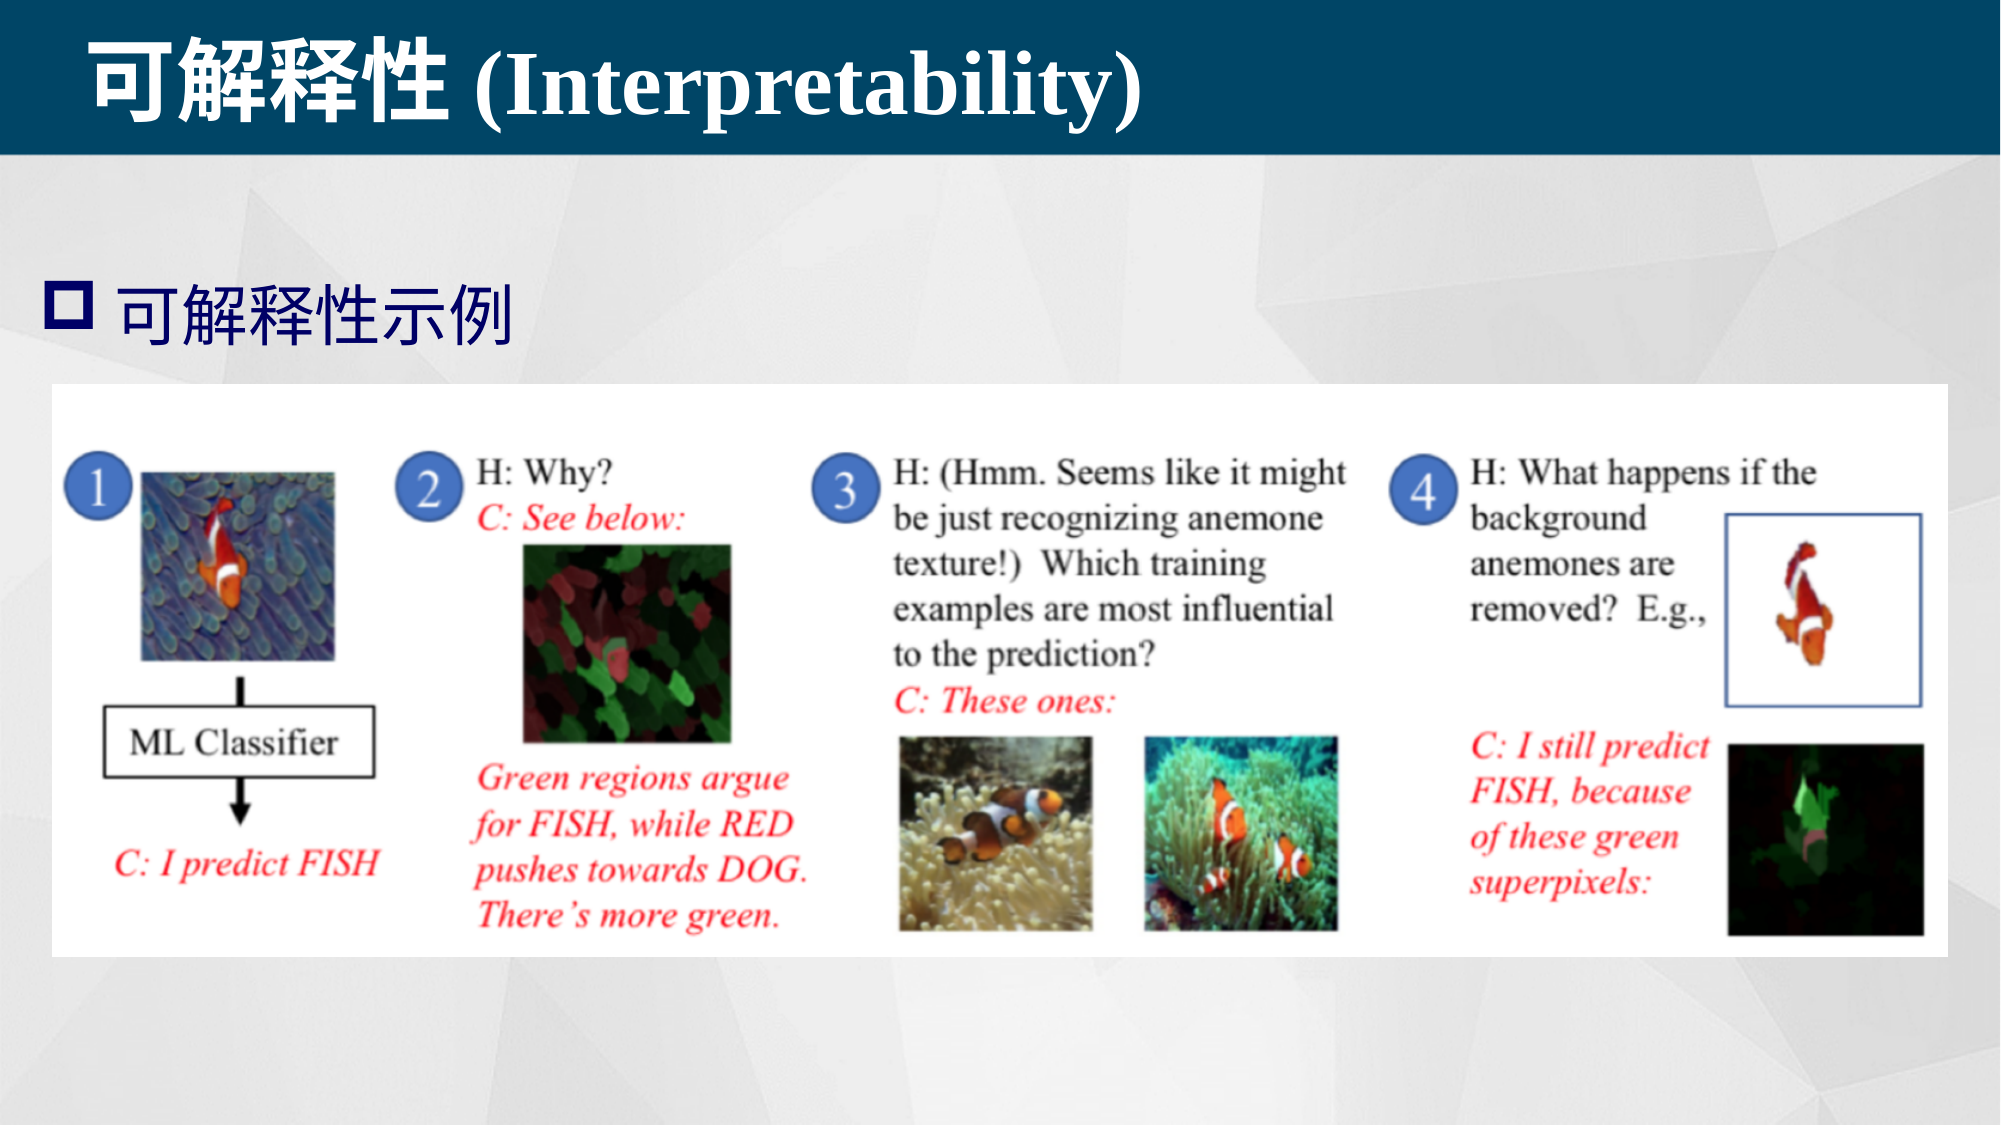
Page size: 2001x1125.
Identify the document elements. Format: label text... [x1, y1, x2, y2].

picture [0, 155, 2001, 1125]
text_box 可解释性示例 [24, 186, 1976, 362]
text_box 可解释性(Interpretability) [70, 15, 1688, 140]
